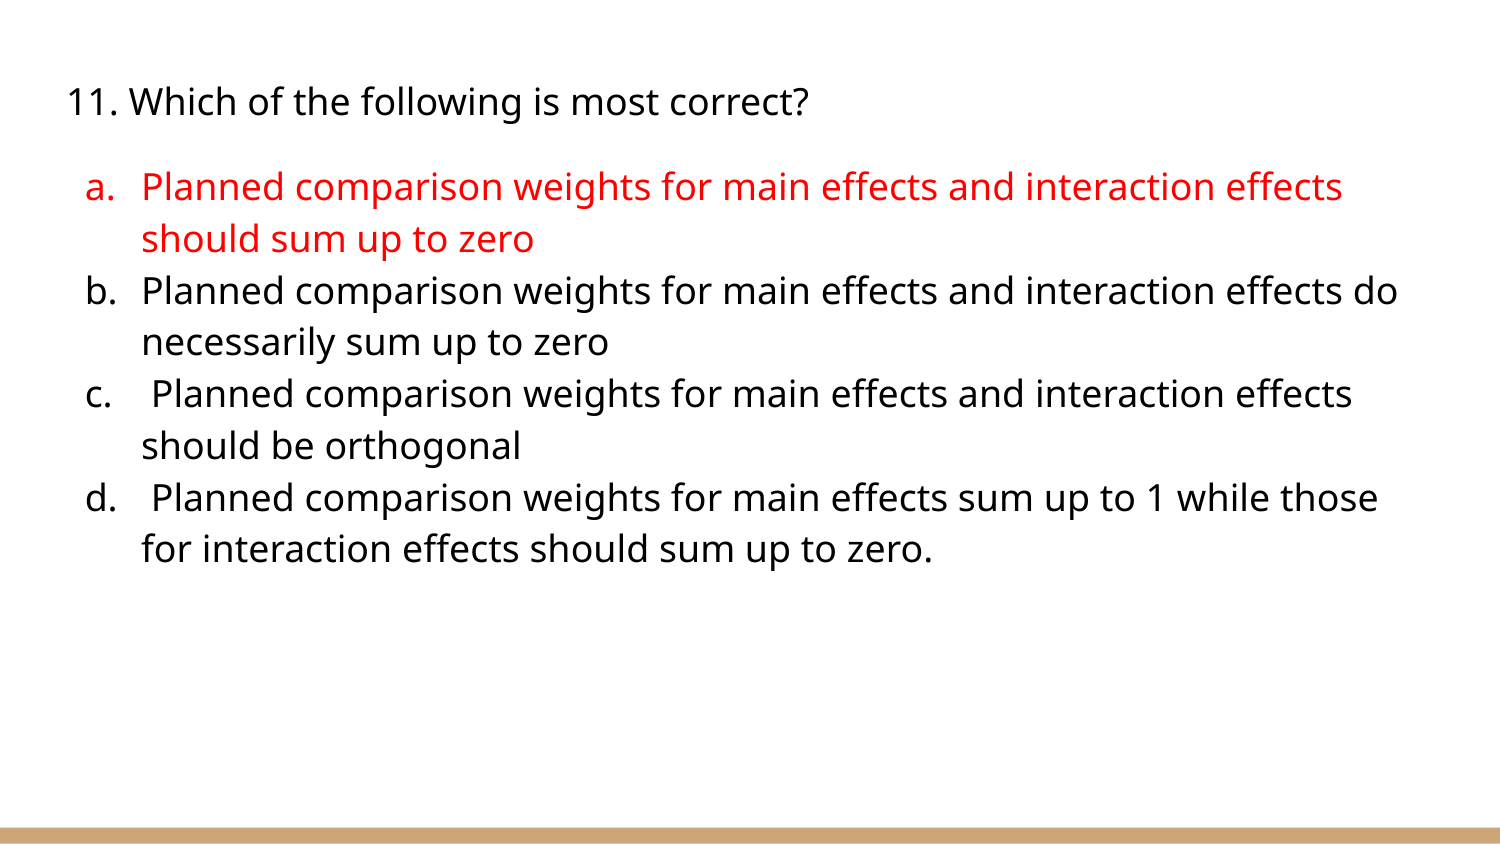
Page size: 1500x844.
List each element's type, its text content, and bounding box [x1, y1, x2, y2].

list 11. Which of the following is most correct? Planned comparison weights for main effects and interaction effects should sum up to zero Planned comparison weights for main effects and interaction effects do necessarily sum up to zero Planned comparison weights for main effects and interaction effects should be orthogonal Planned comparison weights for main effects sum up to 1 while those for interaction effects should sum up to zero. [51, 56, 1449, 607]
